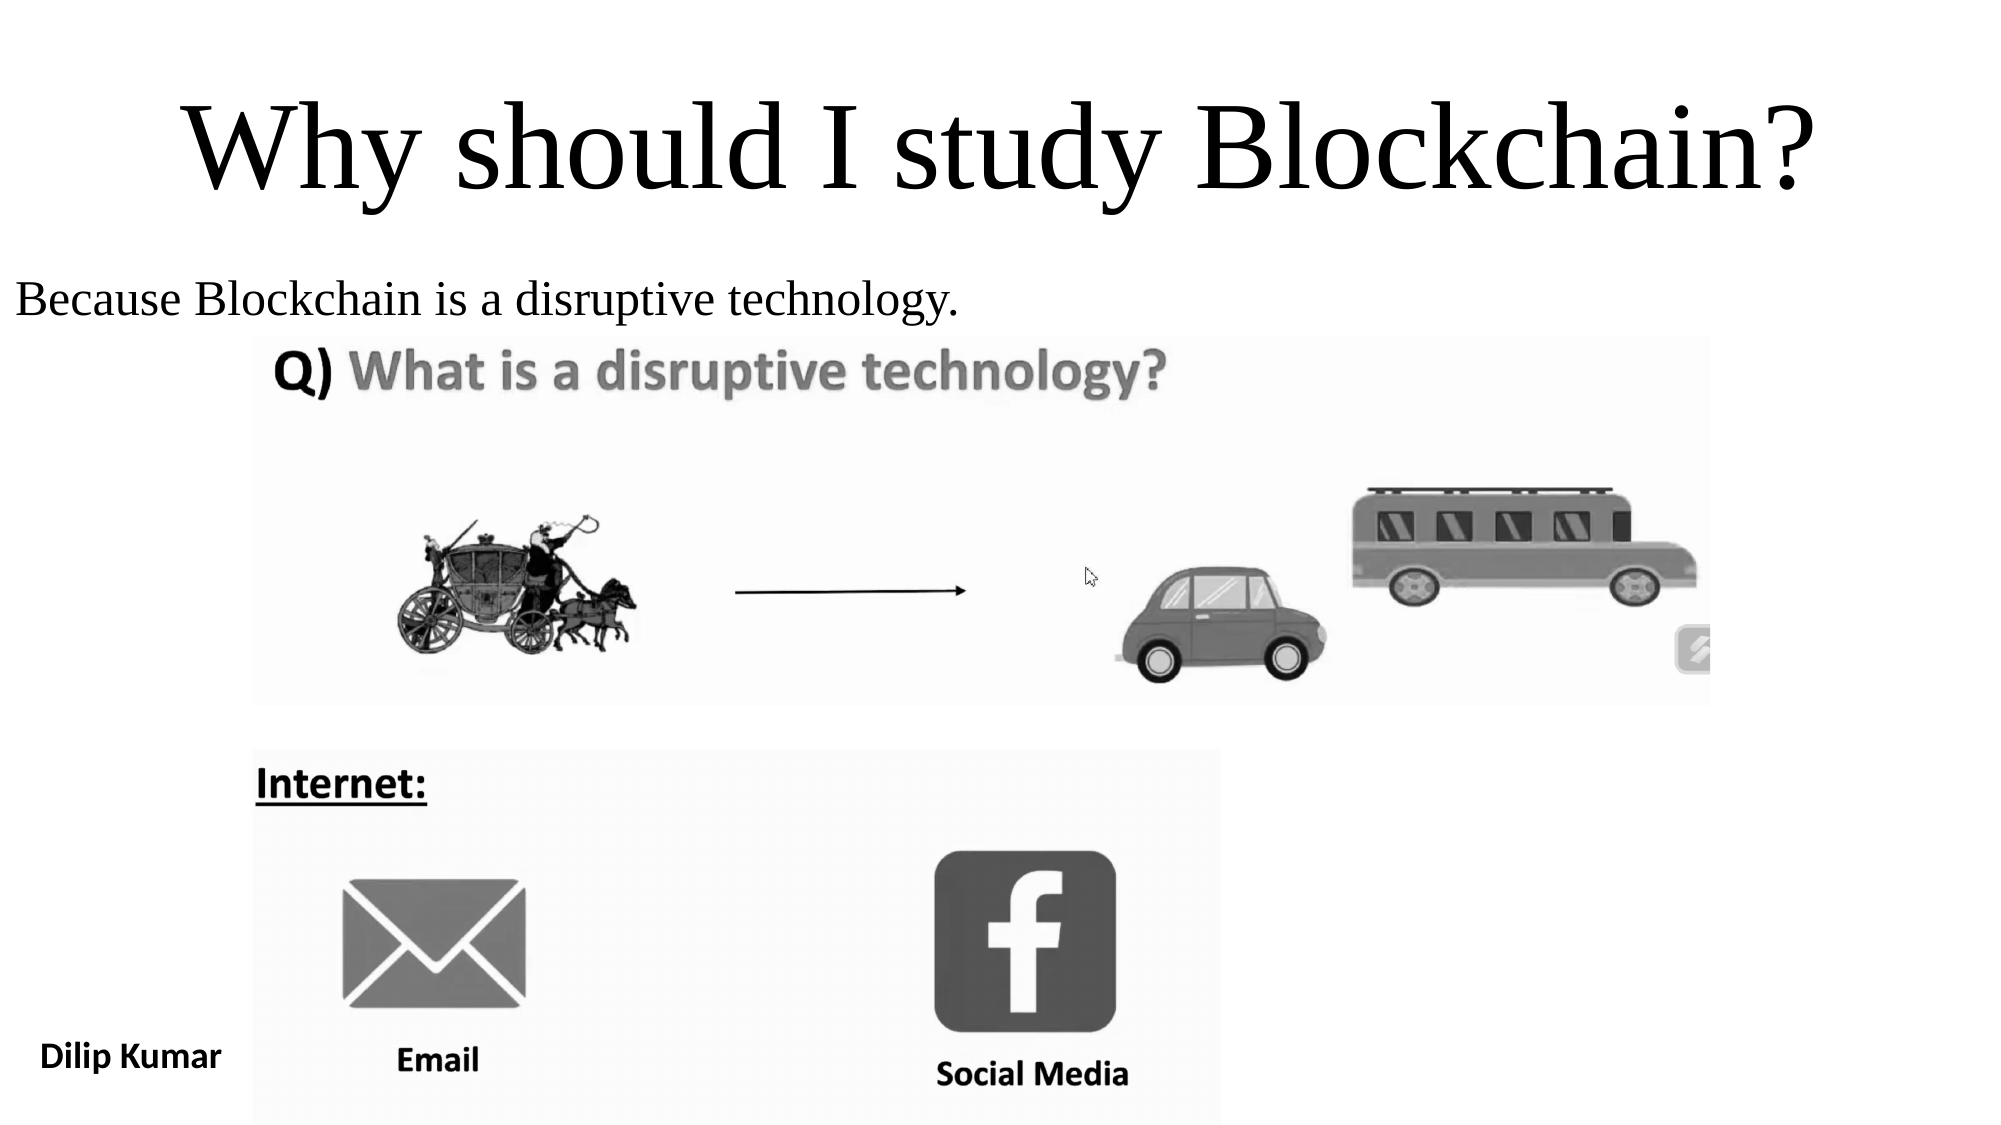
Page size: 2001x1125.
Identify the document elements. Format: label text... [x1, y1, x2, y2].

picture [252, 335, 1711, 706]
title Why should I study Blockchain? [0, 1, 2000, 224]
picture [252, 748, 1222, 1125]
subtitle Because Blockchain is a disruptive technology. [0, 228, 2000, 1125]
